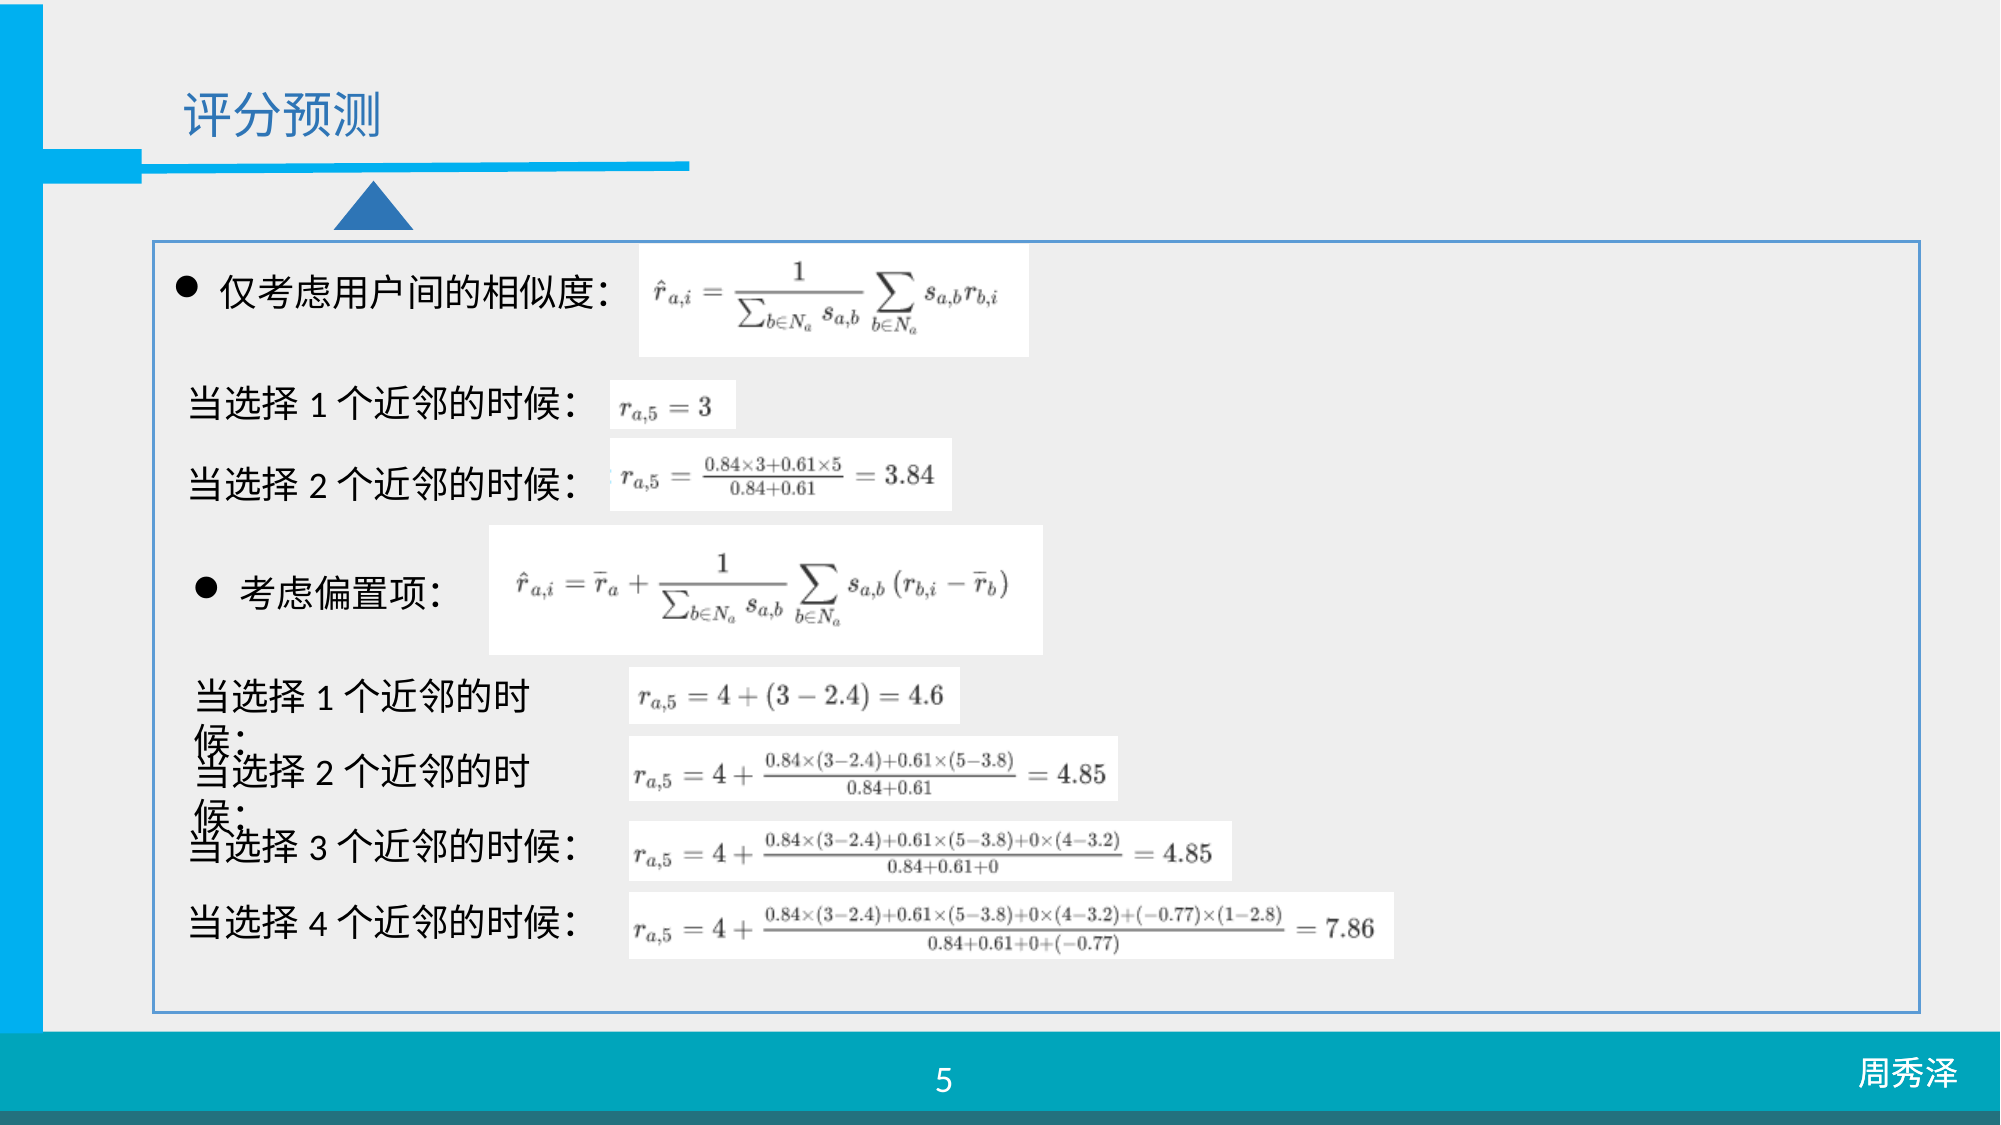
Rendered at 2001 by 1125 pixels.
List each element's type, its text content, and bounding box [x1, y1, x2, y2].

text_box [42, 149, 142, 184]
picture [639, 244, 1030, 358]
picture [488, 524, 1043, 656]
picture [610, 438, 952, 511]
text_box 5 [919, 1047, 1008, 1108]
text_box 评分预测 [167, 76, 733, 151]
text_box 周秀泽 [1843, 1044, 1986, 1099]
picture [629, 667, 960, 725]
picture [629, 892, 1395, 959]
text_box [153, 241, 1920, 1013]
text_box [333, 180, 414, 230]
picture [629, 821, 1232, 882]
picture [610, 380, 737, 430]
picture [629, 736, 1118, 802]
